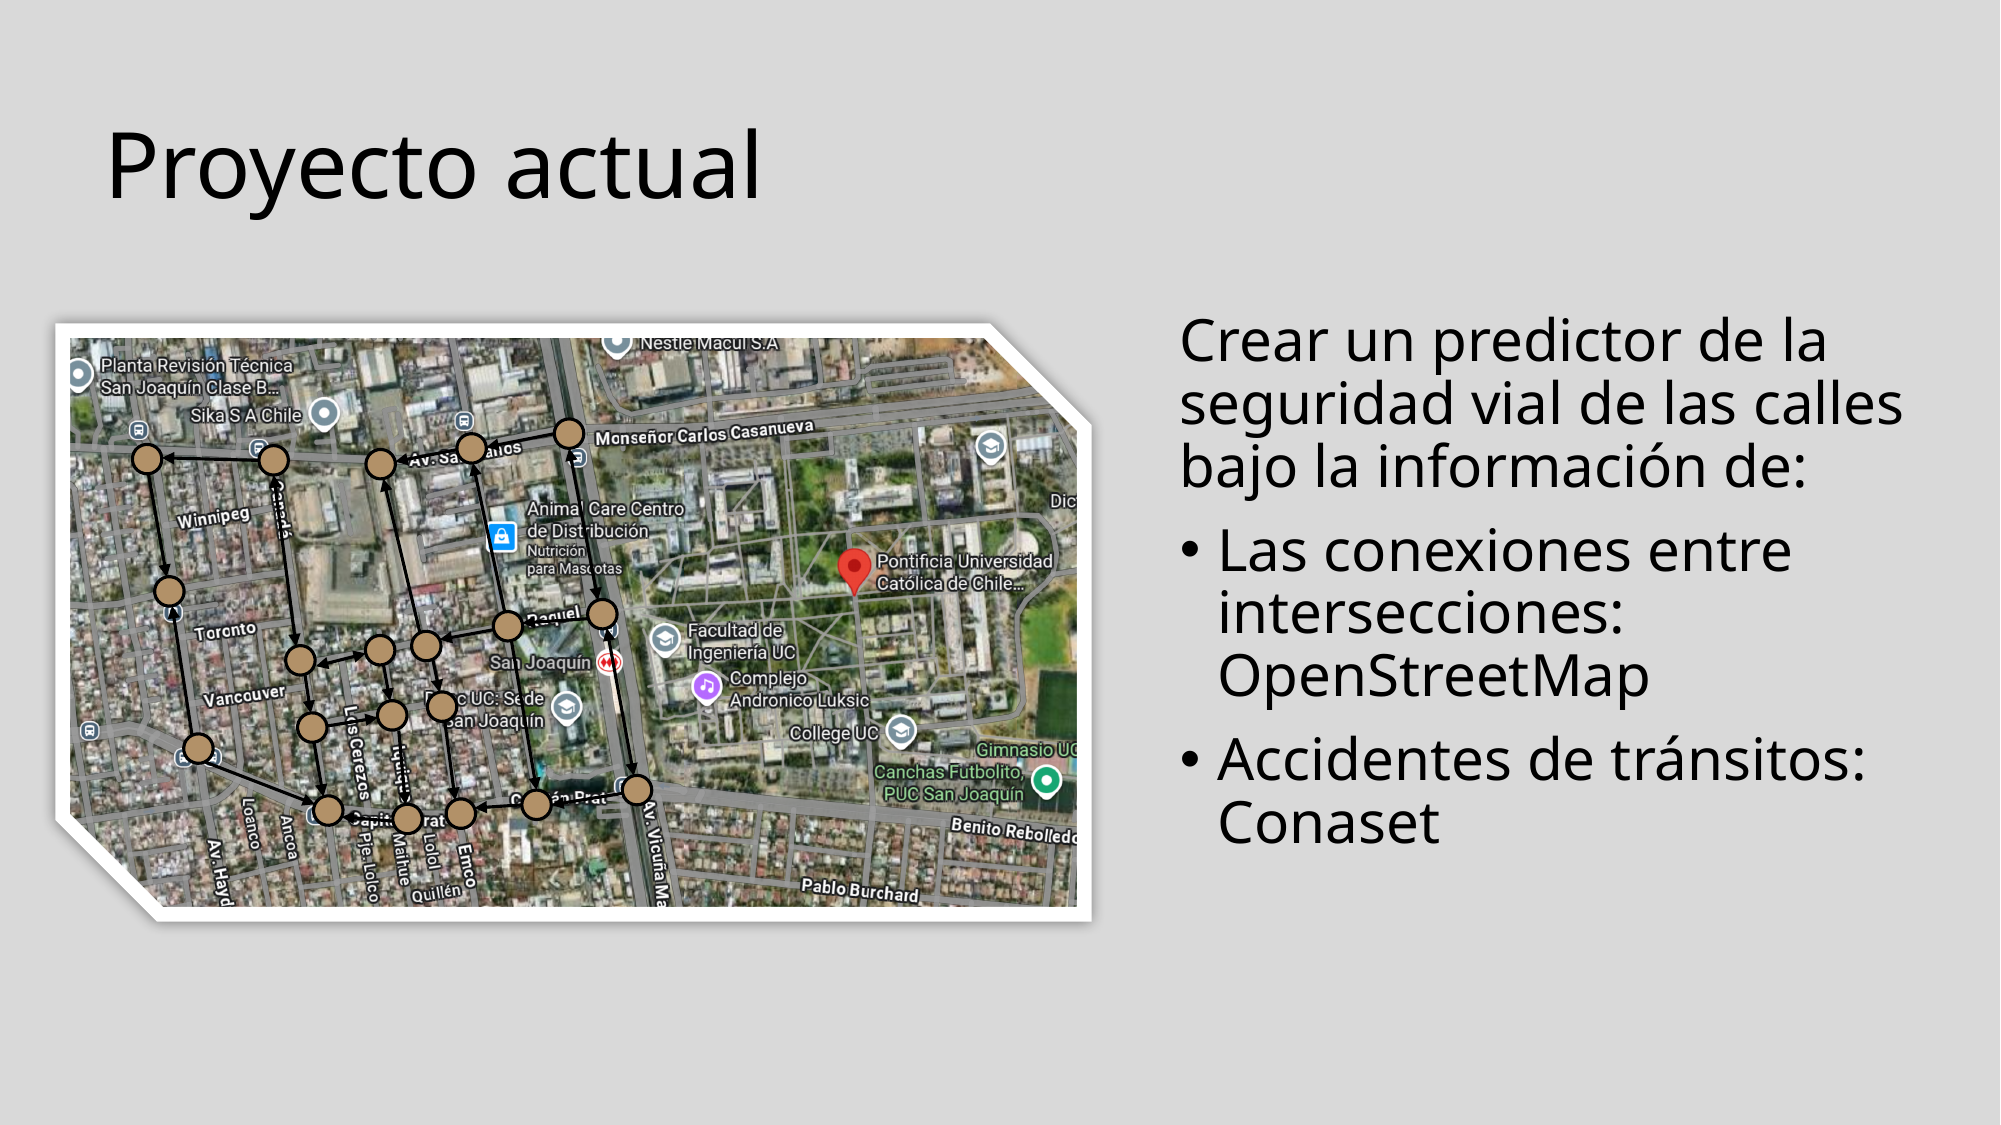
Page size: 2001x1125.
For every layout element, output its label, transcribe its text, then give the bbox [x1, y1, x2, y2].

title Proyecto actual [89, 59, 1815, 278]
list Crear un predictor de la seguridad vial de las calles bajo la información de: Las conexiones entre intersecciones: OpenStreetMap Accidentes de tránsitos: Conaset [1165, 304, 1958, 941]
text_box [131, 418, 653, 835]
picture [62, 330, 1085, 915]
